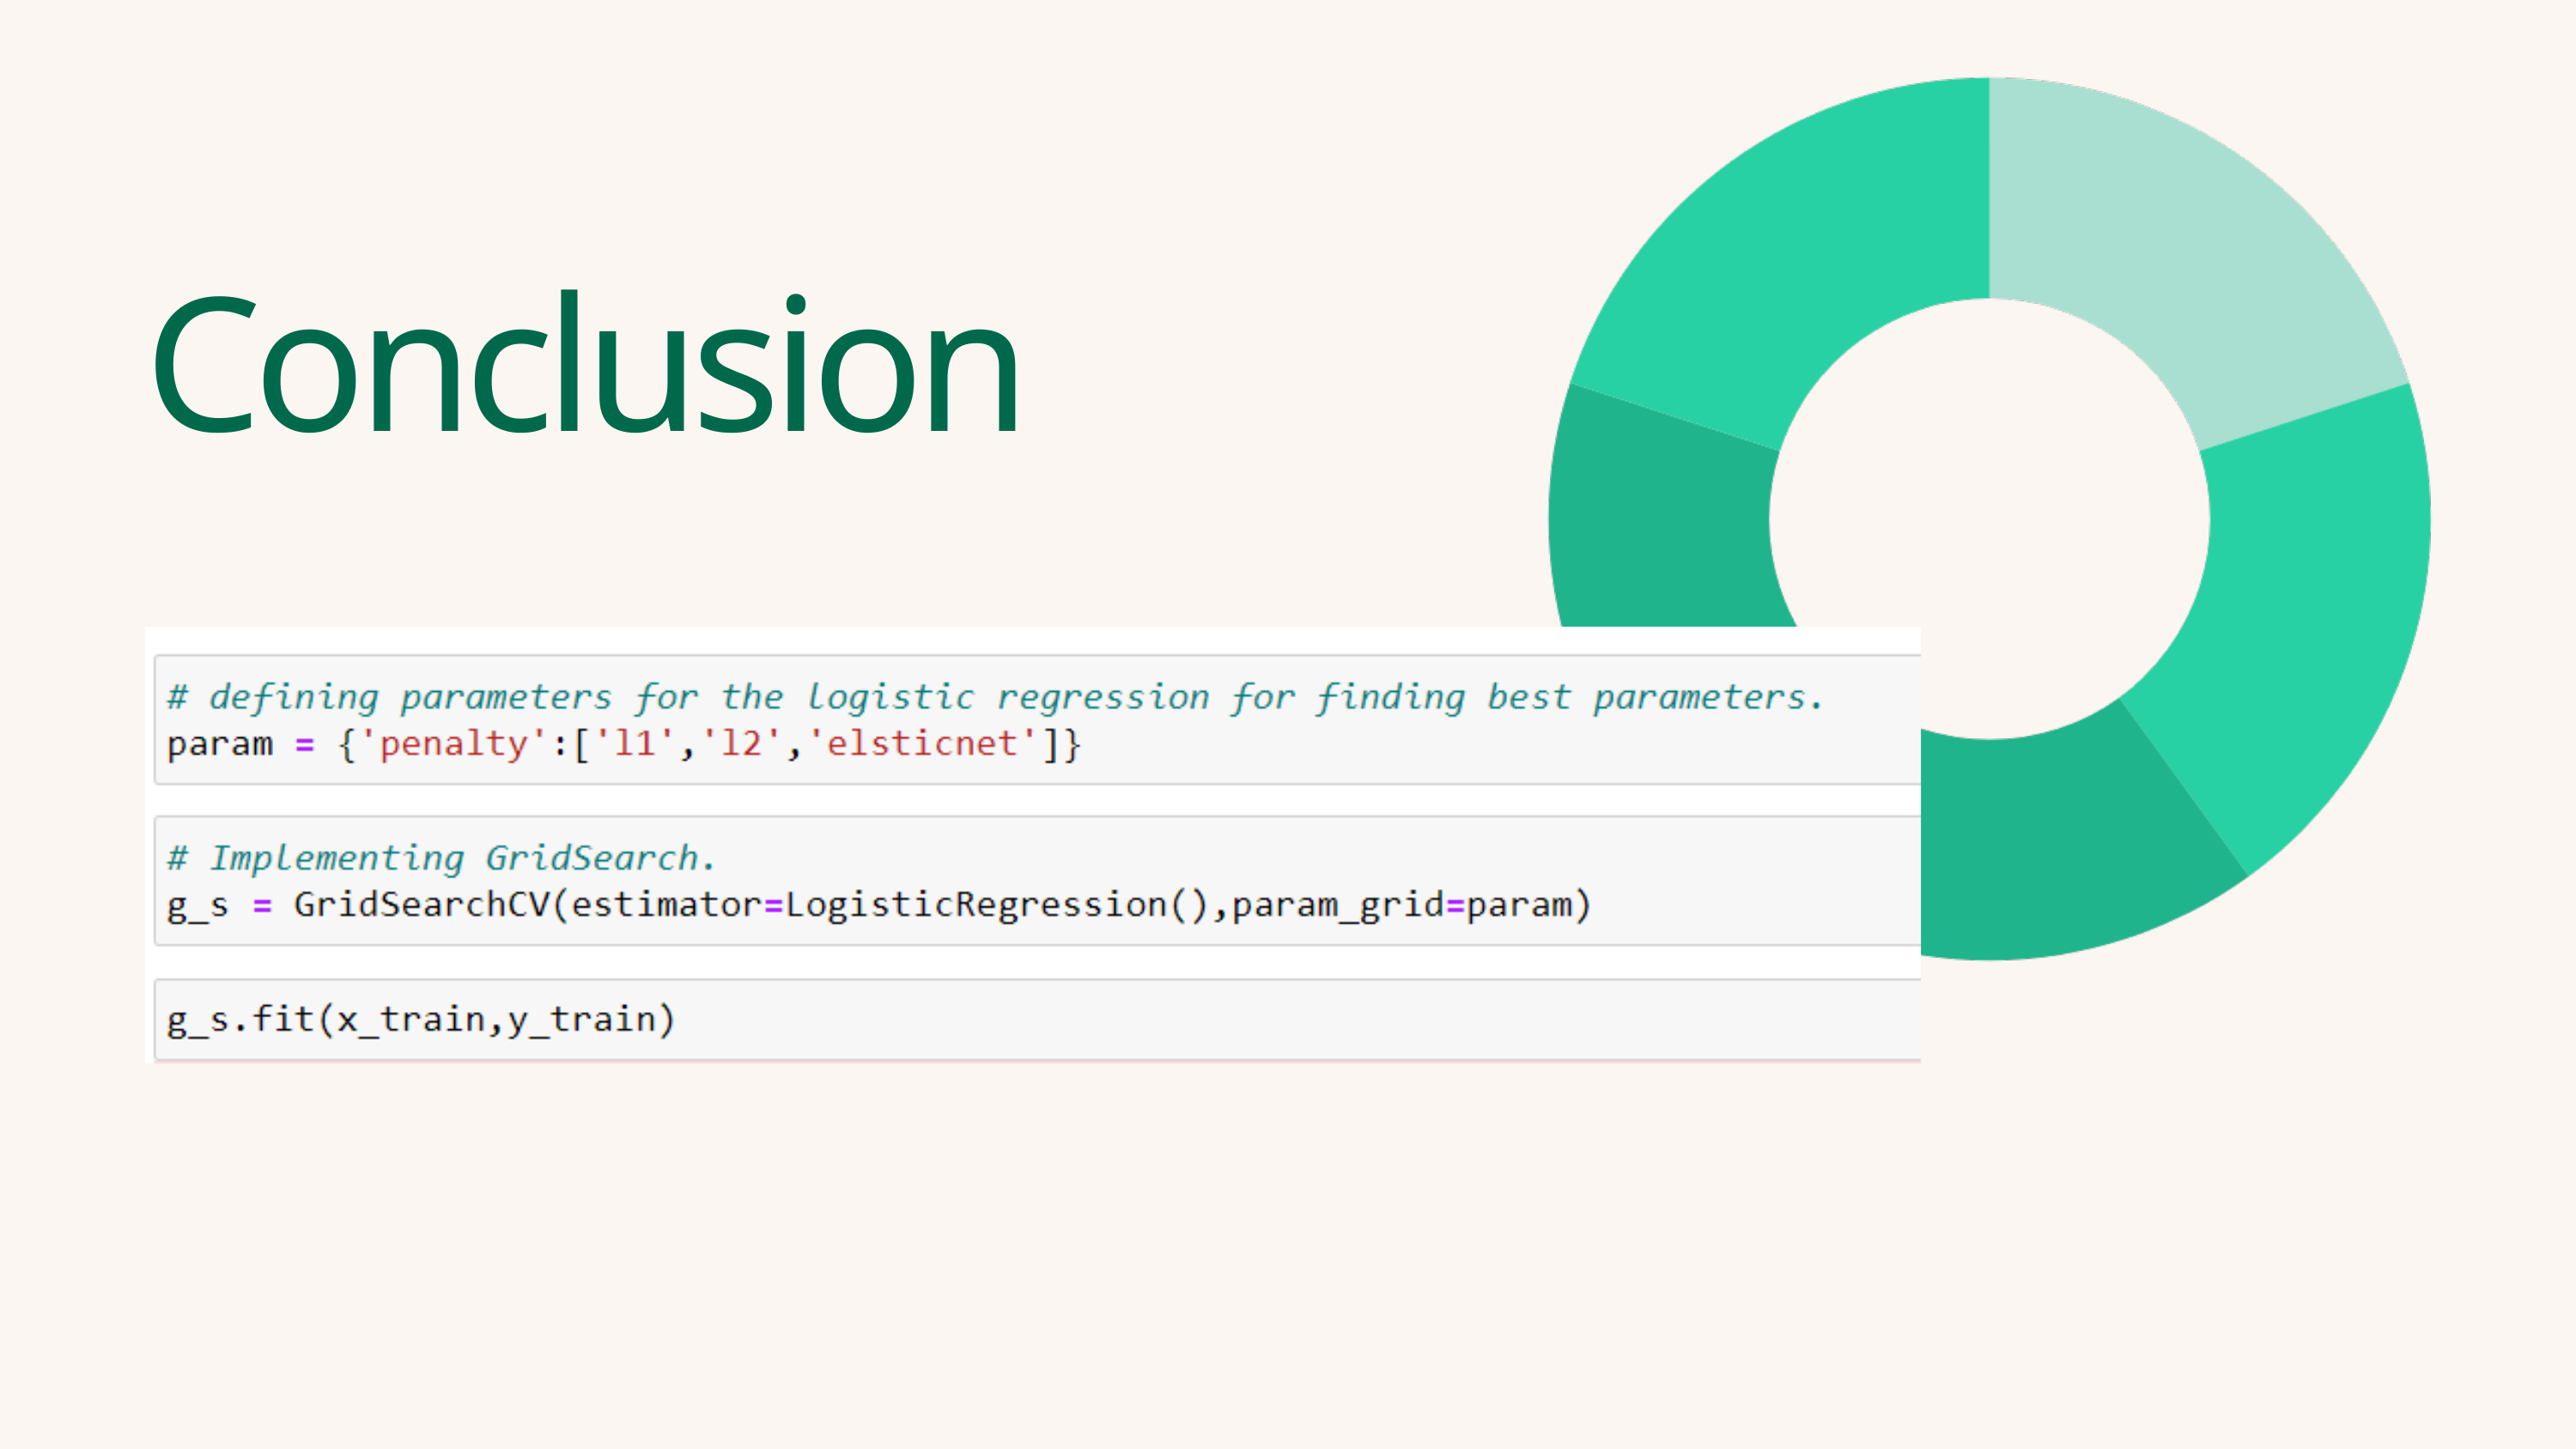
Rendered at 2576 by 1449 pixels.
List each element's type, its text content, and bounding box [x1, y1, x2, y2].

text_box Conclusion [144, 301, 1289, 470]
text_box [144, 627, 1922, 1064]
picture [1460, 0, 2520, 1049]
